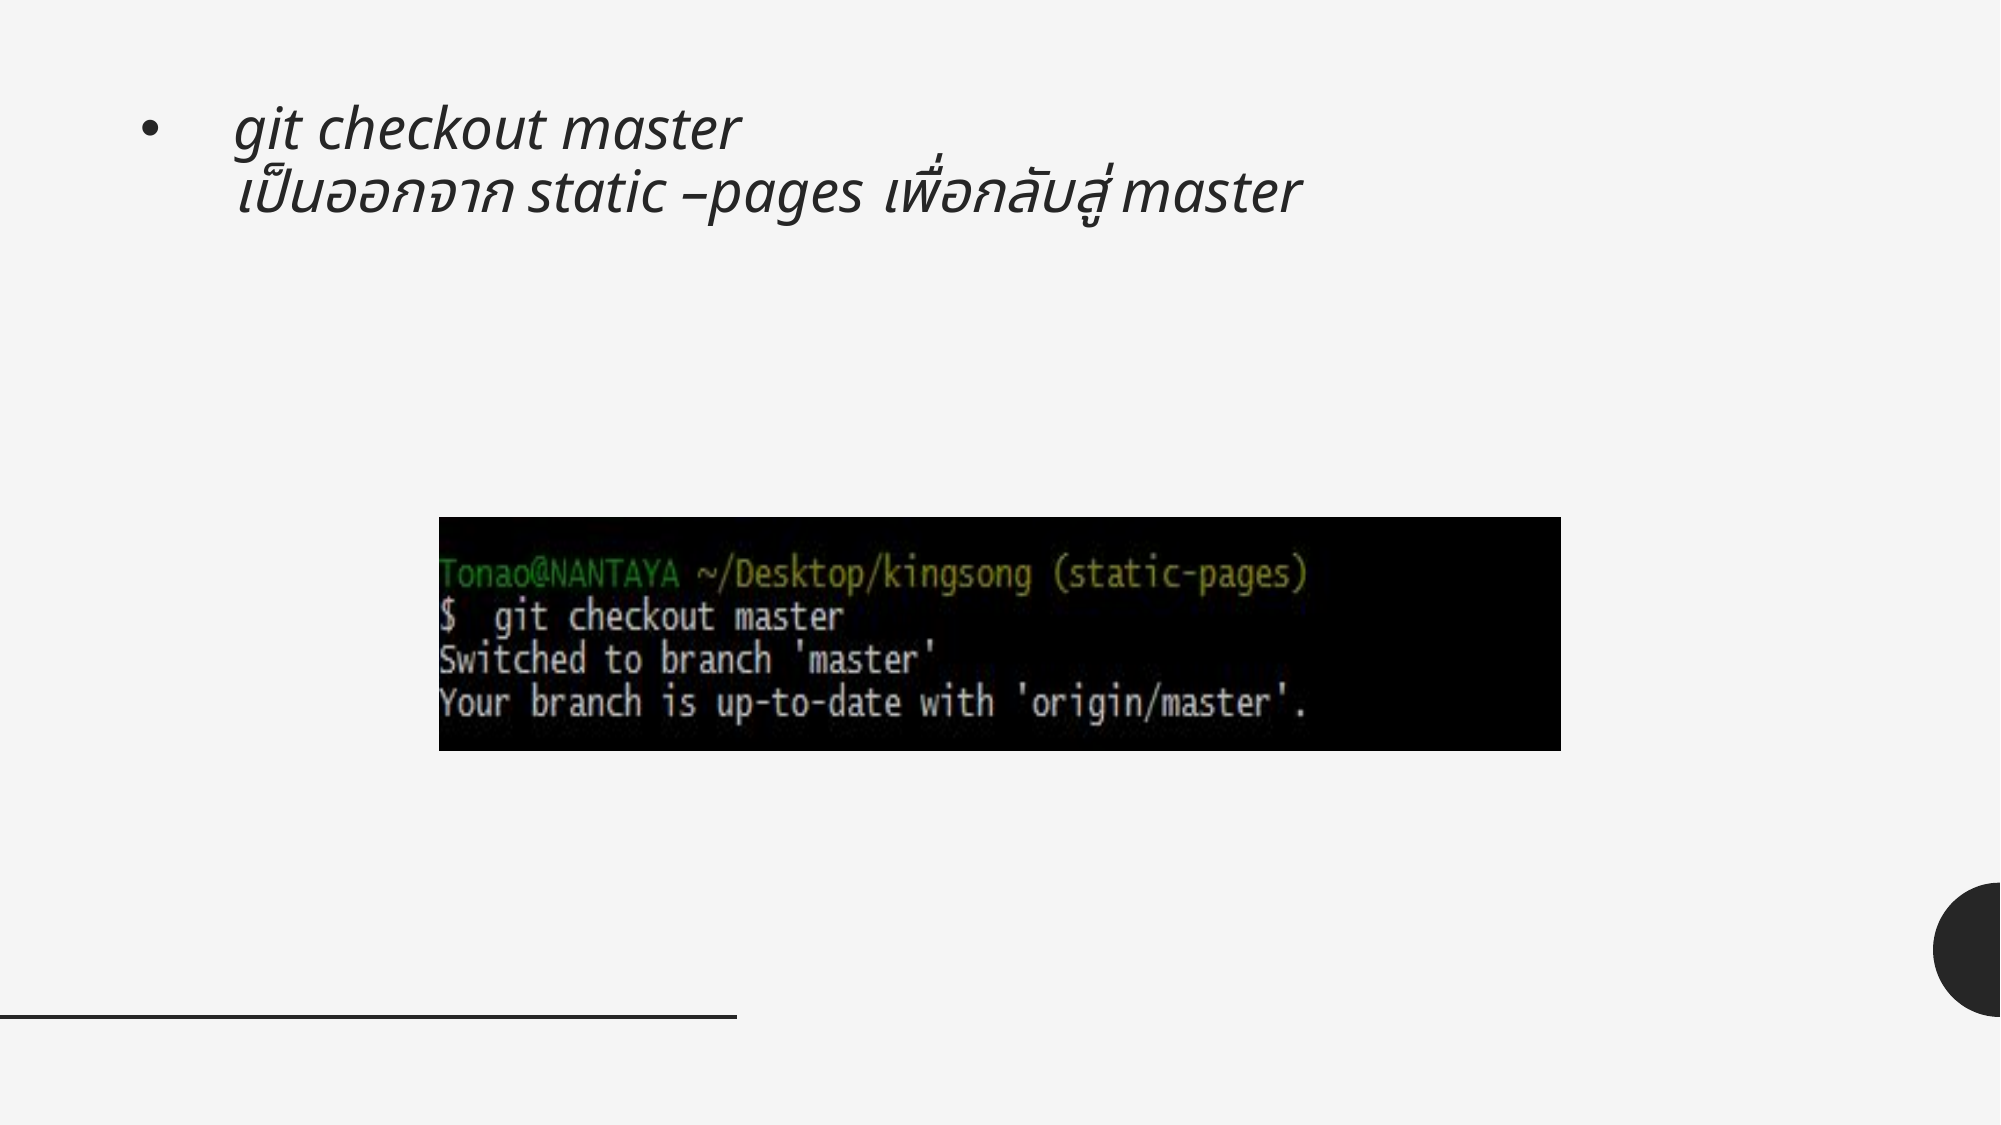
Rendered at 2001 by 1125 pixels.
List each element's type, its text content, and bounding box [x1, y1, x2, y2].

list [439, 517, 1561, 751]
title git checkout master เป็นออกจาก static –pages เพื่อกลับสู่ master [125, 91, 1365, 905]
